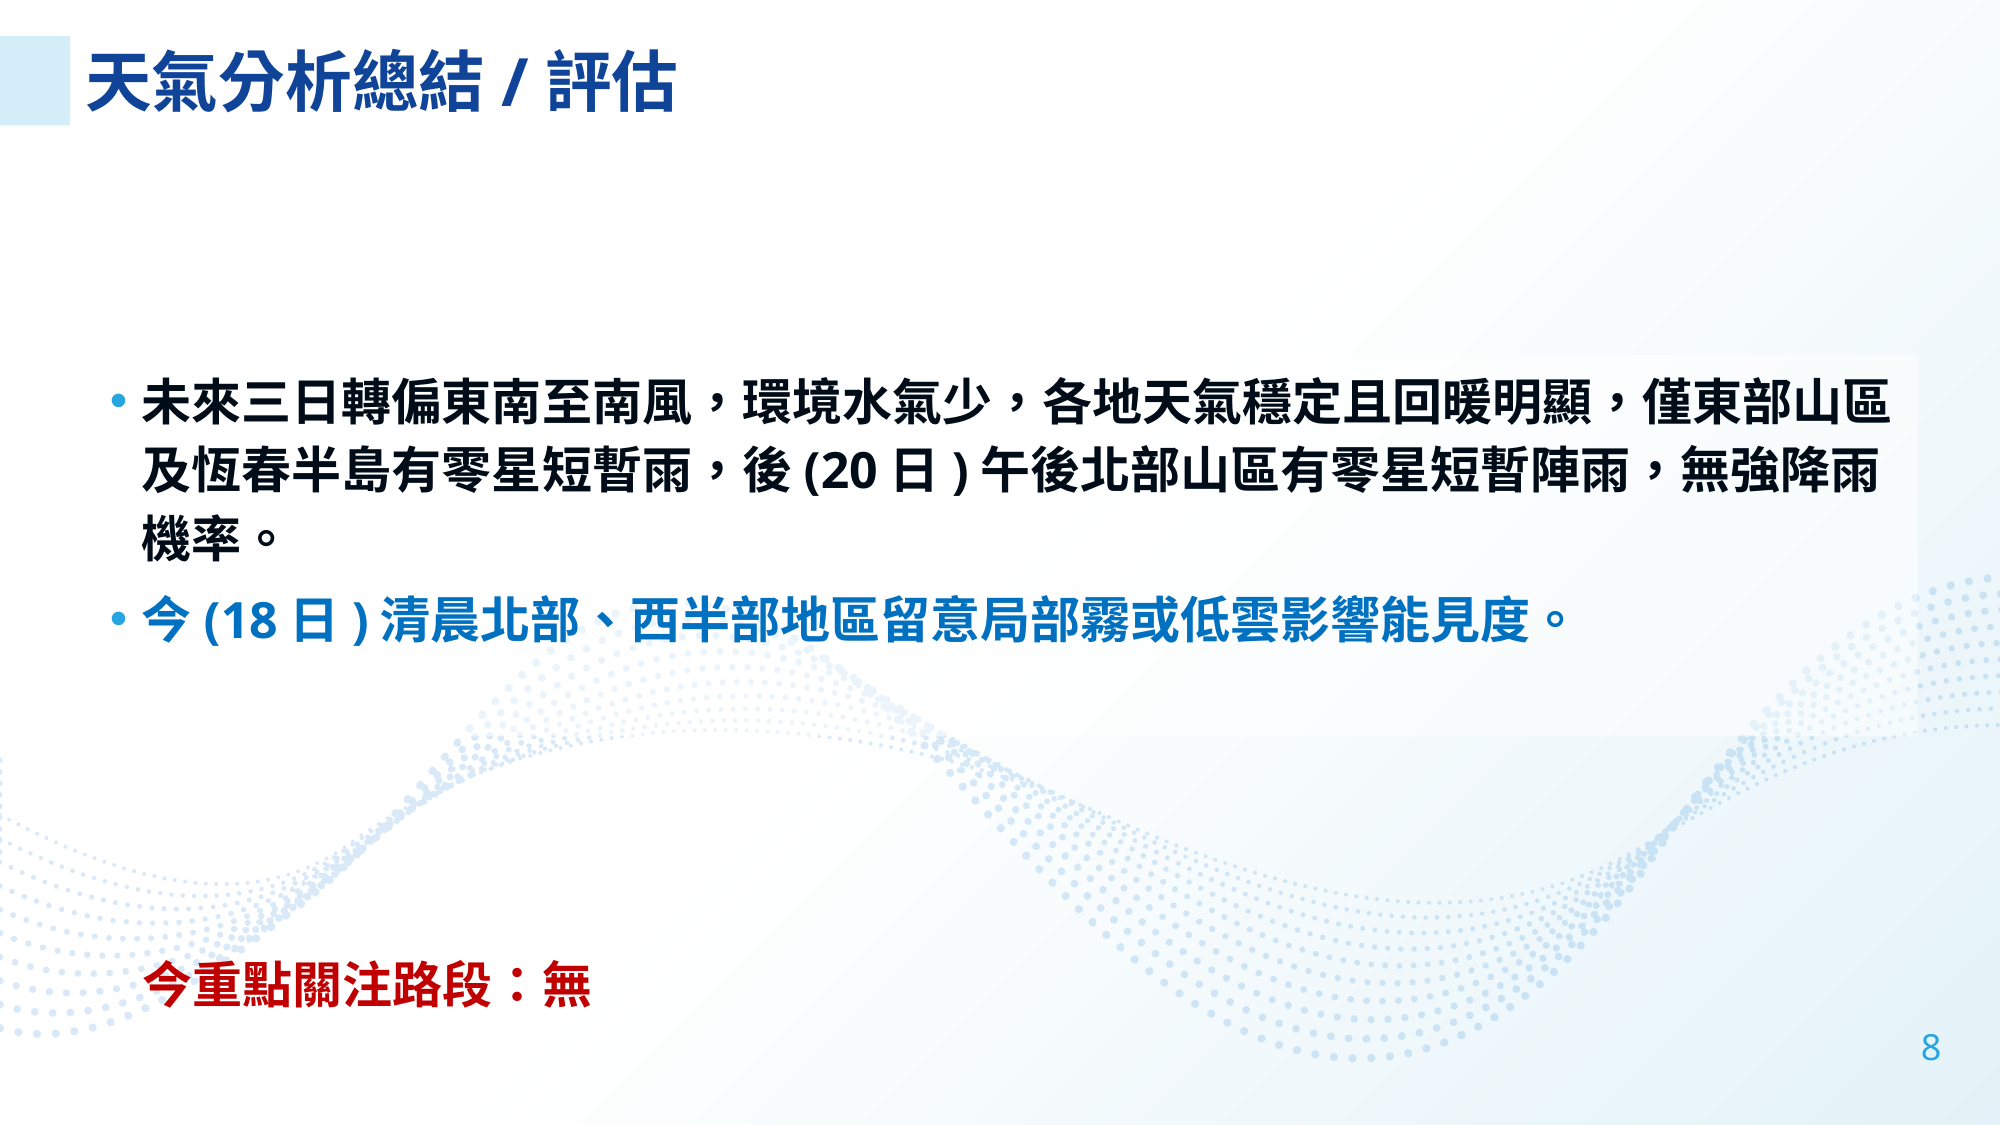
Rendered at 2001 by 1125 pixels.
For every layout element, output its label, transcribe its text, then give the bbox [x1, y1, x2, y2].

text_box 今重點關注路段：無 [127, 945, 1862, 1075]
text_box 未來三日轉偏東南至南風，環境水氣少，各地天氣穩定且回暖明顯，僅東部山區及恆春半島有零星短暫雨，後(20日)午後北部山區有零星短暫陣雨，無強降雨機率。 今(18日)清晨北部、西半部地區留意局部霧或低雲影響能見度。 [82, 354, 1918, 737]
slide_number 8 [1821, 1005, 1942, 1092]
